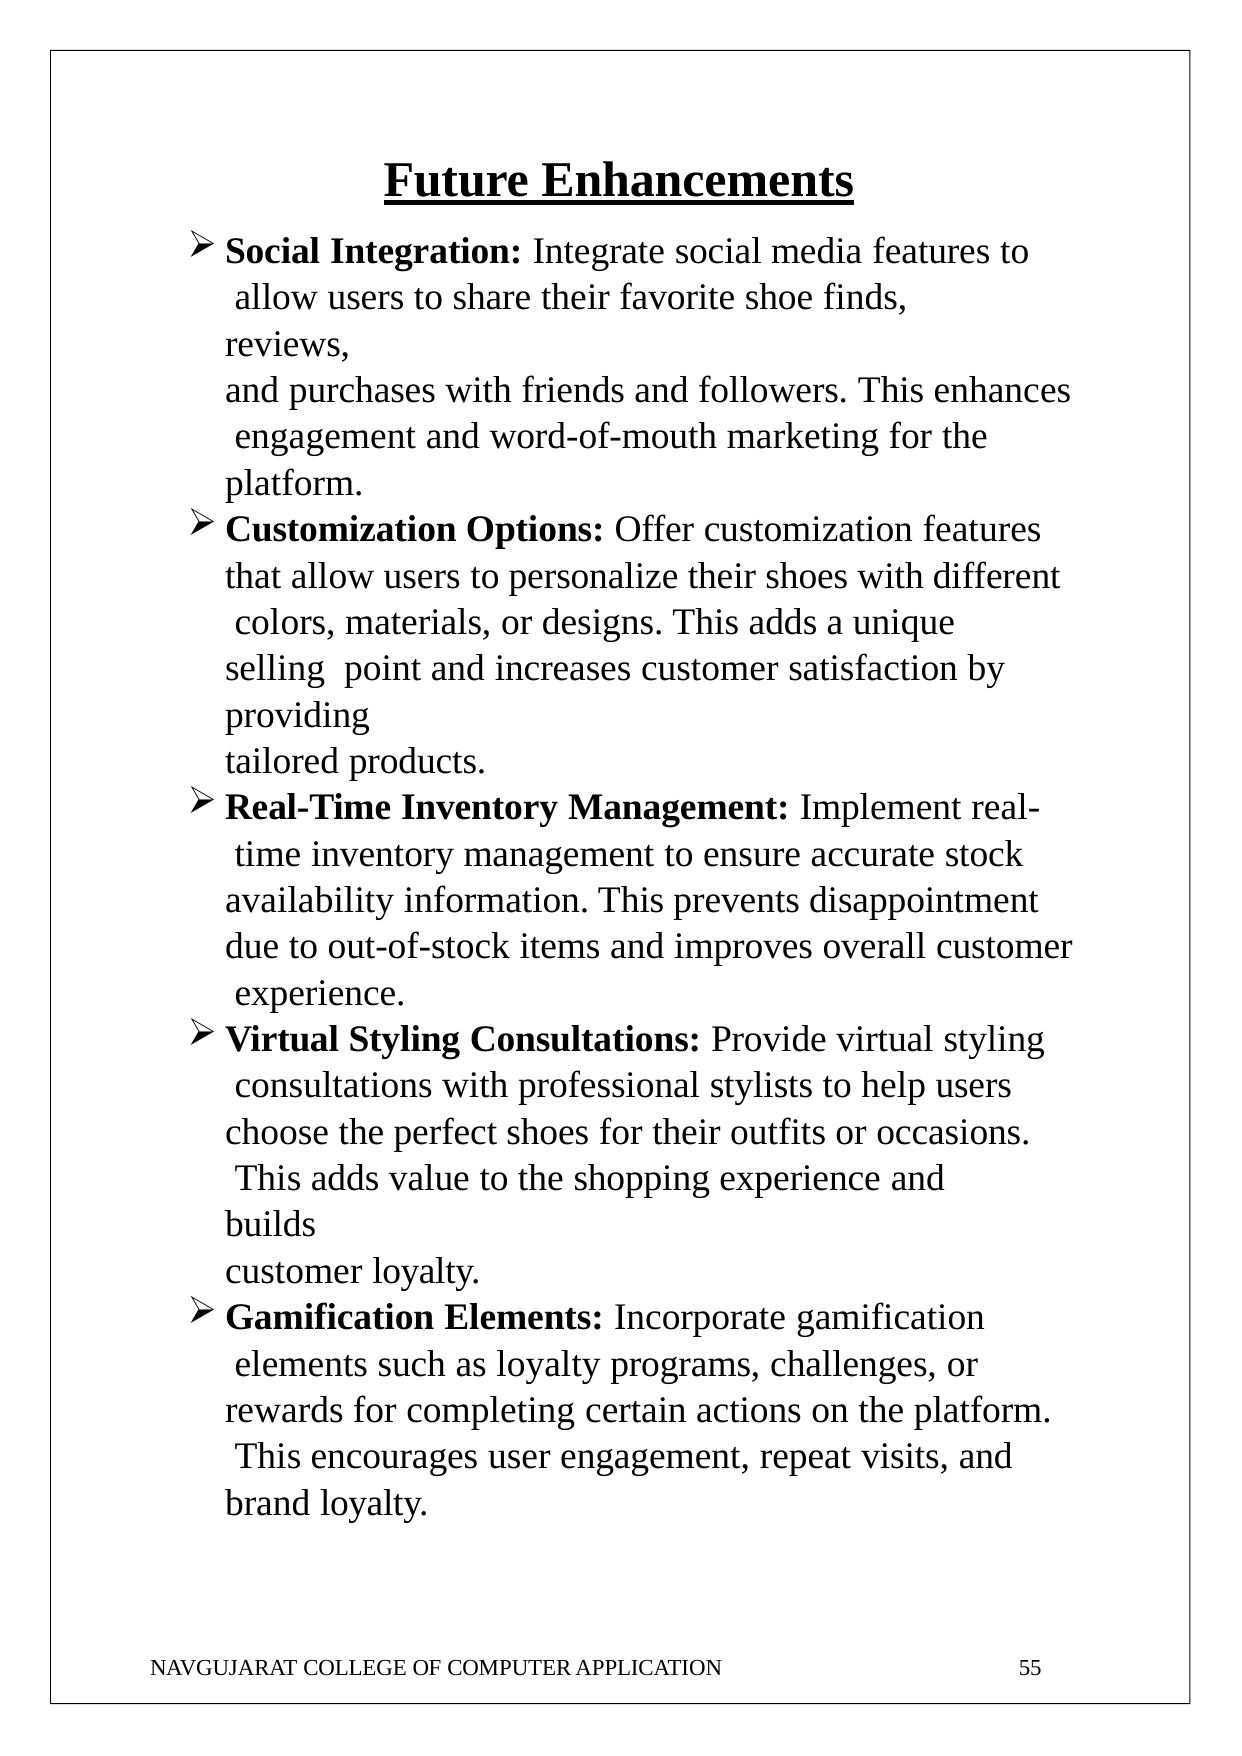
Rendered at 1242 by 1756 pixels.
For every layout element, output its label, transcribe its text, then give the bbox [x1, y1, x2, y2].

footer NAVGUJARAT COLLEGE OF COMPUTER APPLICATION [147, 1652, 738, 1756]
text_box Social Integration: Integrate social media features to allow users to share their favorite shoe finds, reviews, and purchases with friends and followers. This enhances engagement and word-of-mouth marketing for the platform. Customization Options: Offer customization features that allow users to personalize their shoes with different colors, materials, or designs. This adds a unique selling point and increases customer satisfaction by providing tailored products. Real-Time Inventory Management: Implement real- time inventory management to ensure accurate stock availability information. This prevents disappointment due to out-of-stock items and improves overall customer experience. Virtual Styling Consultations: Provide virtual styling consultations with professional stylists to help users choose the perfect shoes for their outfits or occasions. This adds value to the shopping experience and builds customer loyalty. Gamification Elements: Incorporate gamification elements such as loyalty programs, challenges, or rewards for completing certain actions on the platform. This encourages user engagement, repeat visits, and brand loyalty. [185, 224, 1077, 1523]
slide_number 55 [1012, 1652, 1048, 1756]
title Future Enhancements [381, 144, 859, 224]
